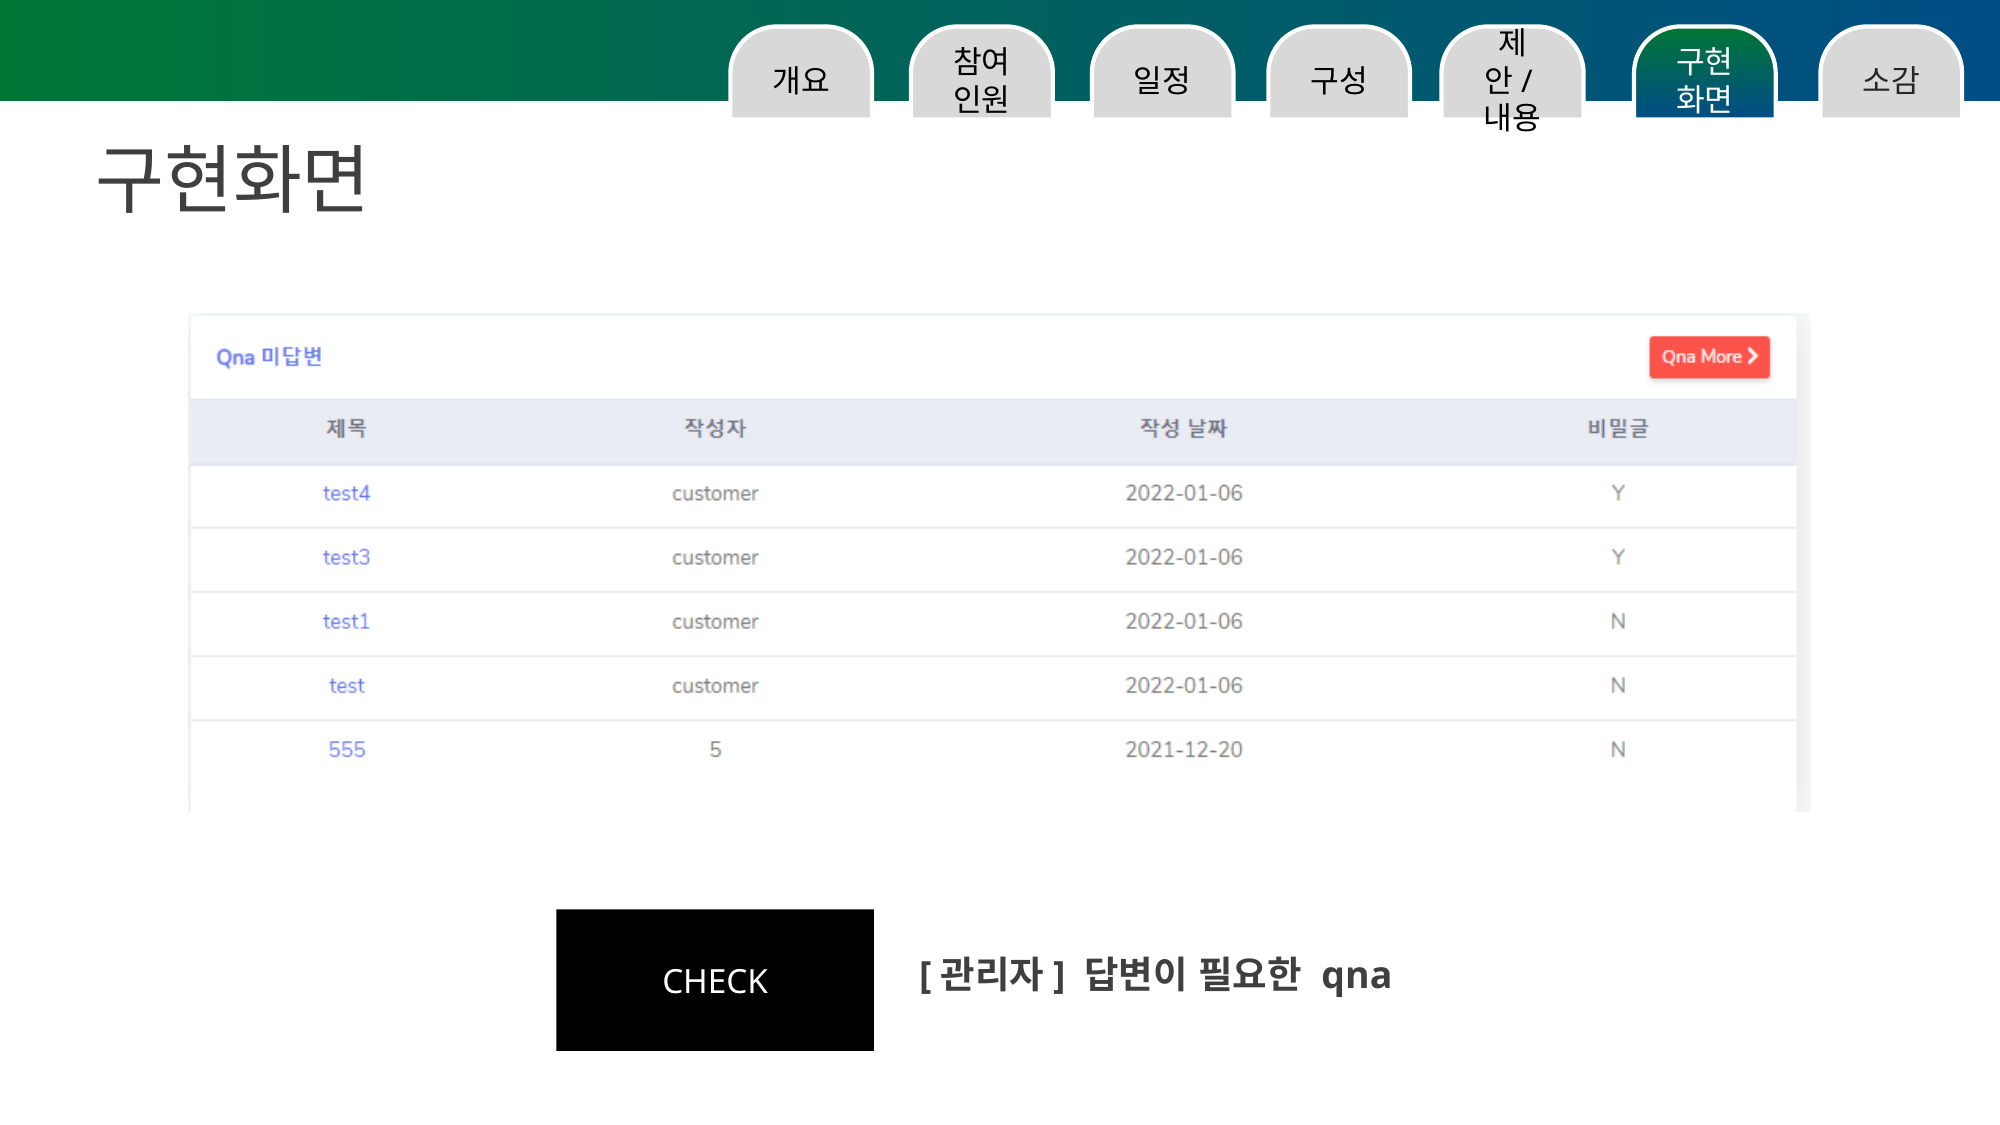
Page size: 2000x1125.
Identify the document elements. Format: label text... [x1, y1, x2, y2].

text_box [1382, 0, 2000, 101]
text_box 구현화면 [80, 125, 427, 232]
text_box [0, 0, 1310, 101]
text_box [556, 909, 2000, 1052]
picture [188, 312, 1811, 812]
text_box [1315, 0, 1377, 310]
